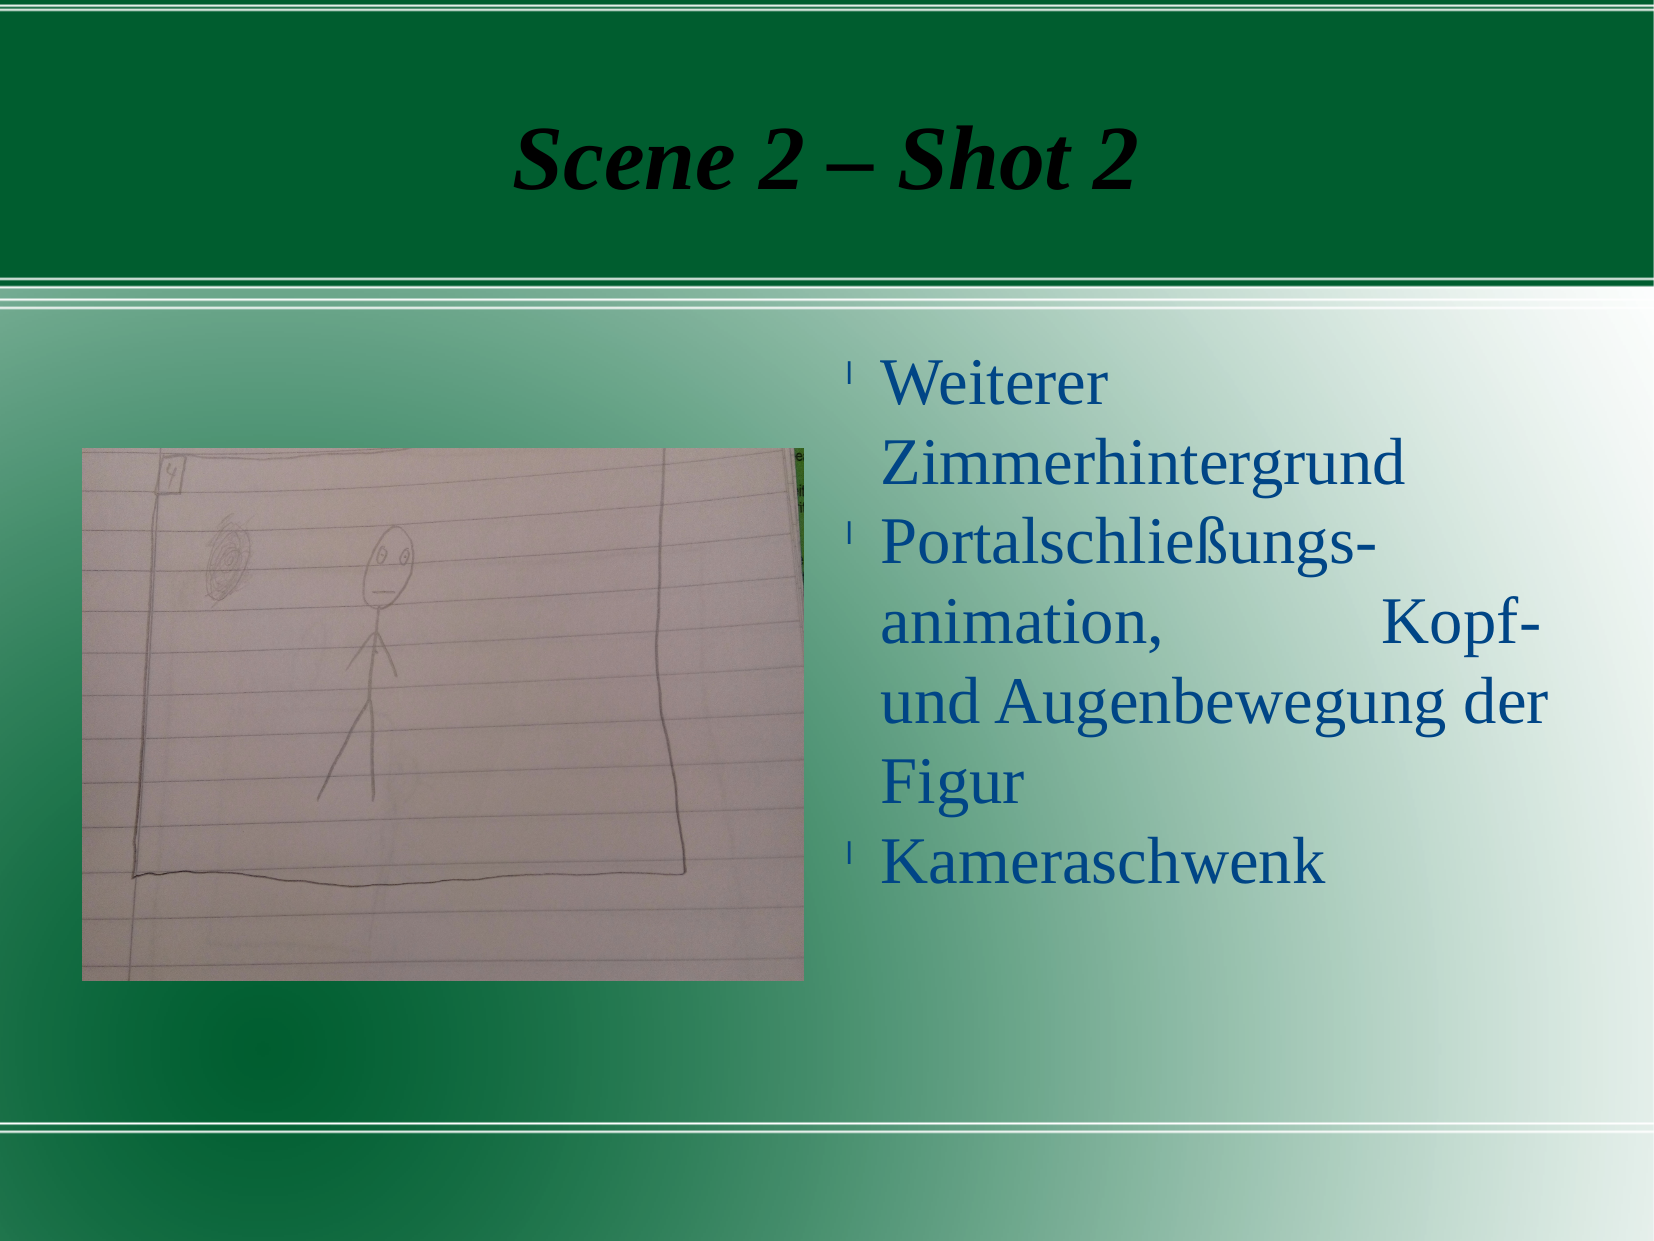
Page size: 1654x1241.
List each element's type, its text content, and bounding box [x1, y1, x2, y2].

text_box Weiterer Zimmerhintergrund Portalschließungs-animation, Kopf- und Augenbewegung der Figur Kameraschwenk [845, 337, 1572, 1052]
picture [0, 0, 1654, 1241]
text_box Scene 2 – Shot 2 [82, 49, 1571, 257]
